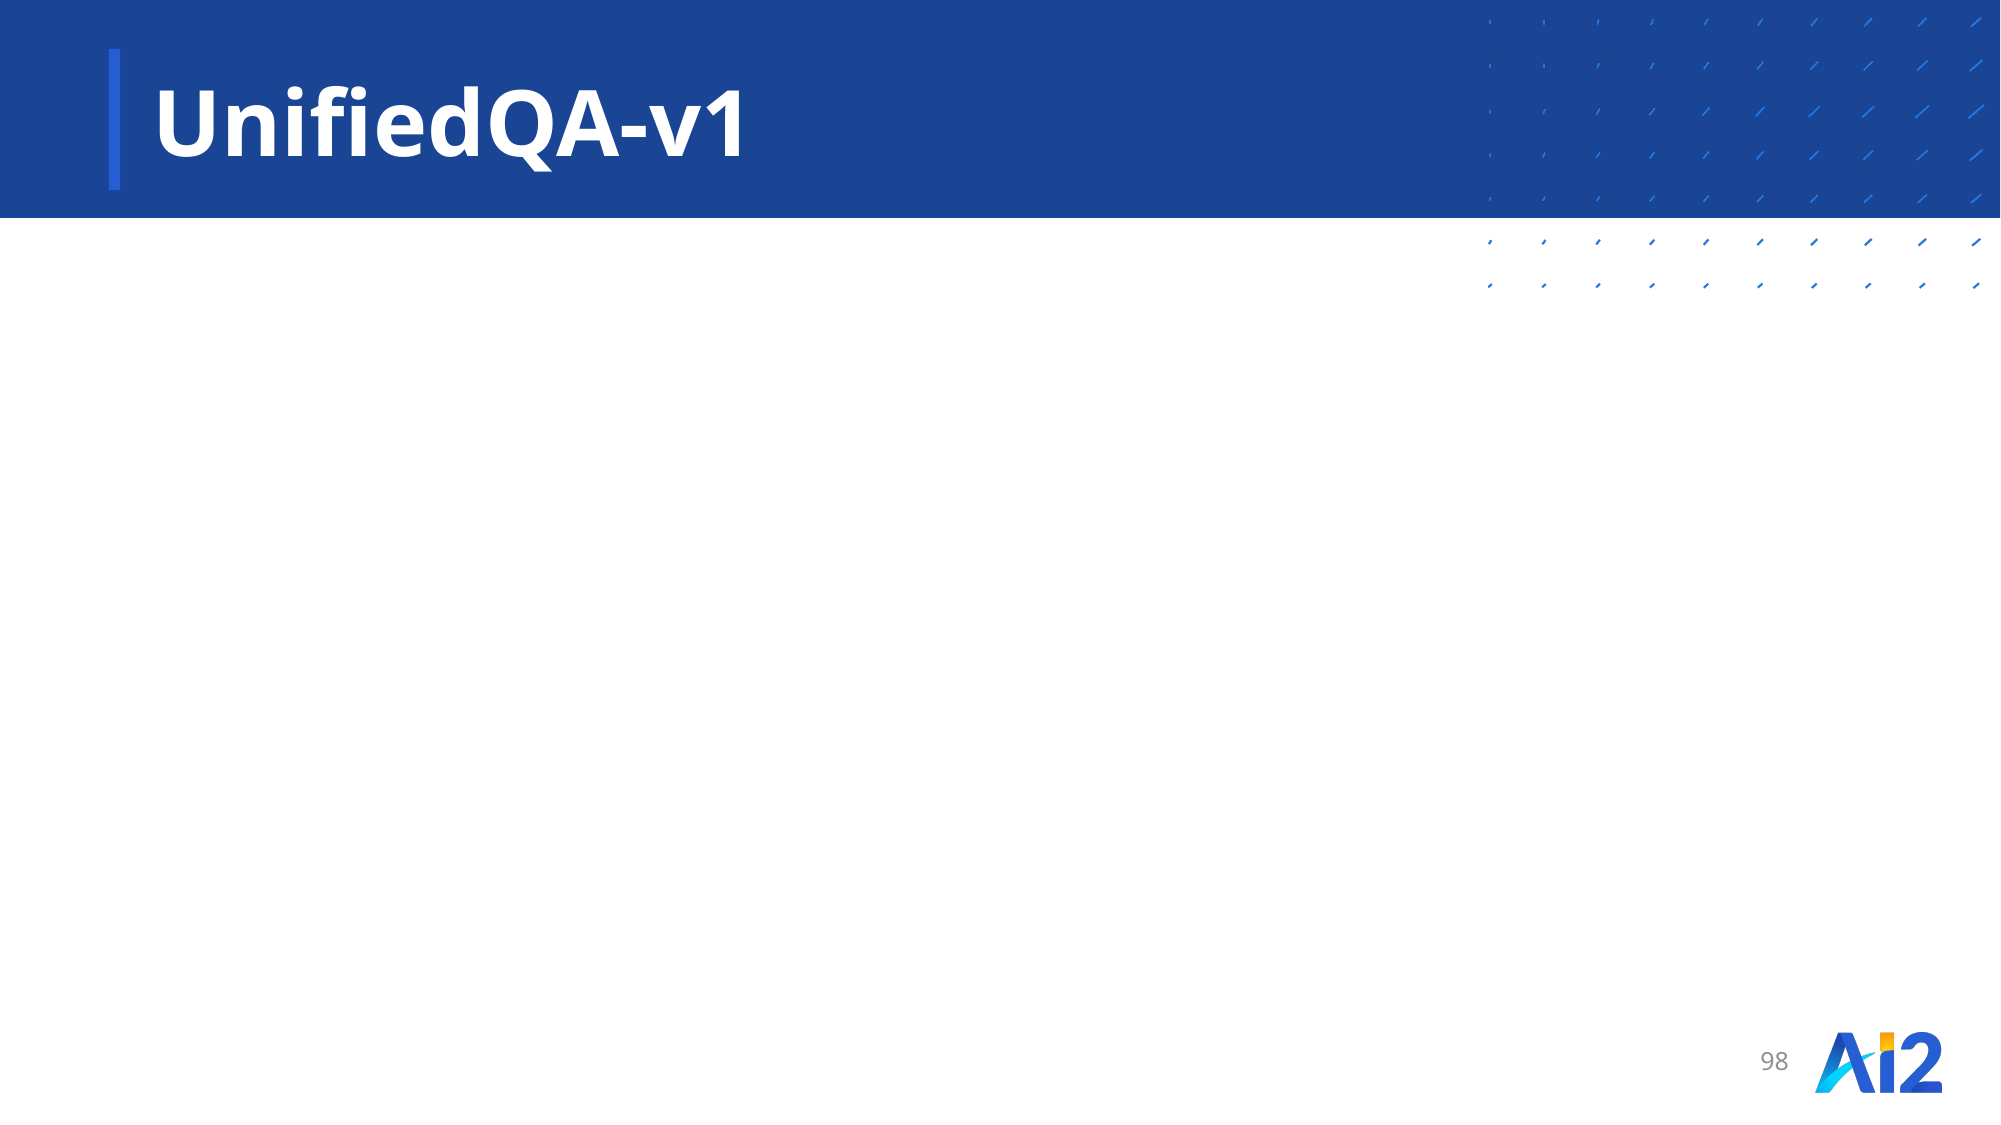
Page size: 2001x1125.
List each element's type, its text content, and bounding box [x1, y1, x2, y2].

picture [1815, 1032, 1942, 1093]
picture [1487, 0, 2000, 289]
title UnifiedQA-v1 [137, 47, 1863, 206]
slide_number 98 [1716, 1032, 1804, 1093]
